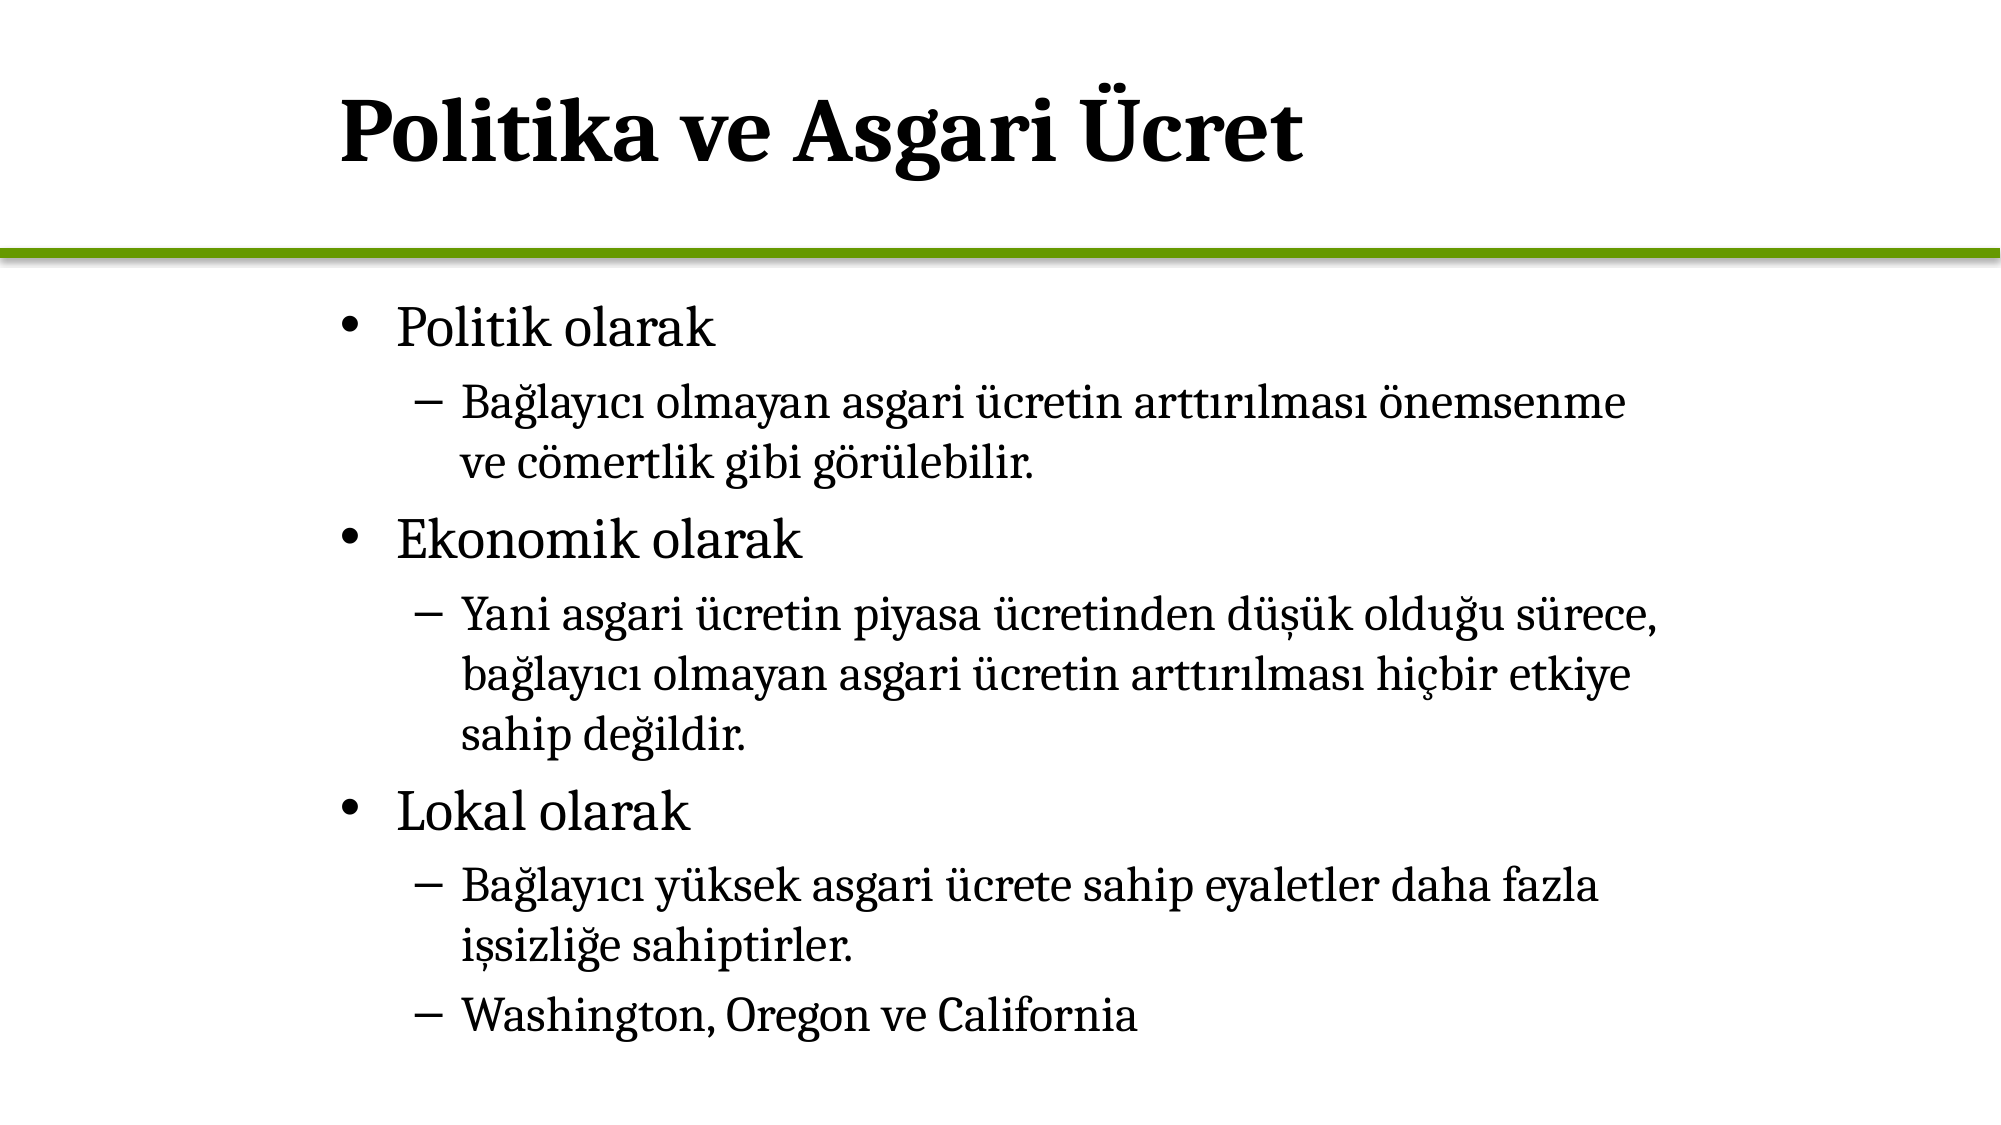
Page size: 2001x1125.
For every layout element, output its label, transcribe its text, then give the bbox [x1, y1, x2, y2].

list Politik olarak Bağlayıcı olmayan asgari ücretin arttırılması önemsenme ve cömertlik gibi görülebilir. Ekonomik olarak Yani asgari ücretin piyasa ücretinden düşük olduğu sürece, bağlayıcı olmayan asgari ücretin arttırılması hiçbir etkiye sahip değildir. Lokal olarak Bağlayıcı yüksek asgari ücrete sahip eyaletler daha fazla işsizliğe sahiptirler. Washington, Oregon ve California [324, 280, 1675, 1085]
title Politika ve Asgari Ücret [324, 0, 1675, 251]
